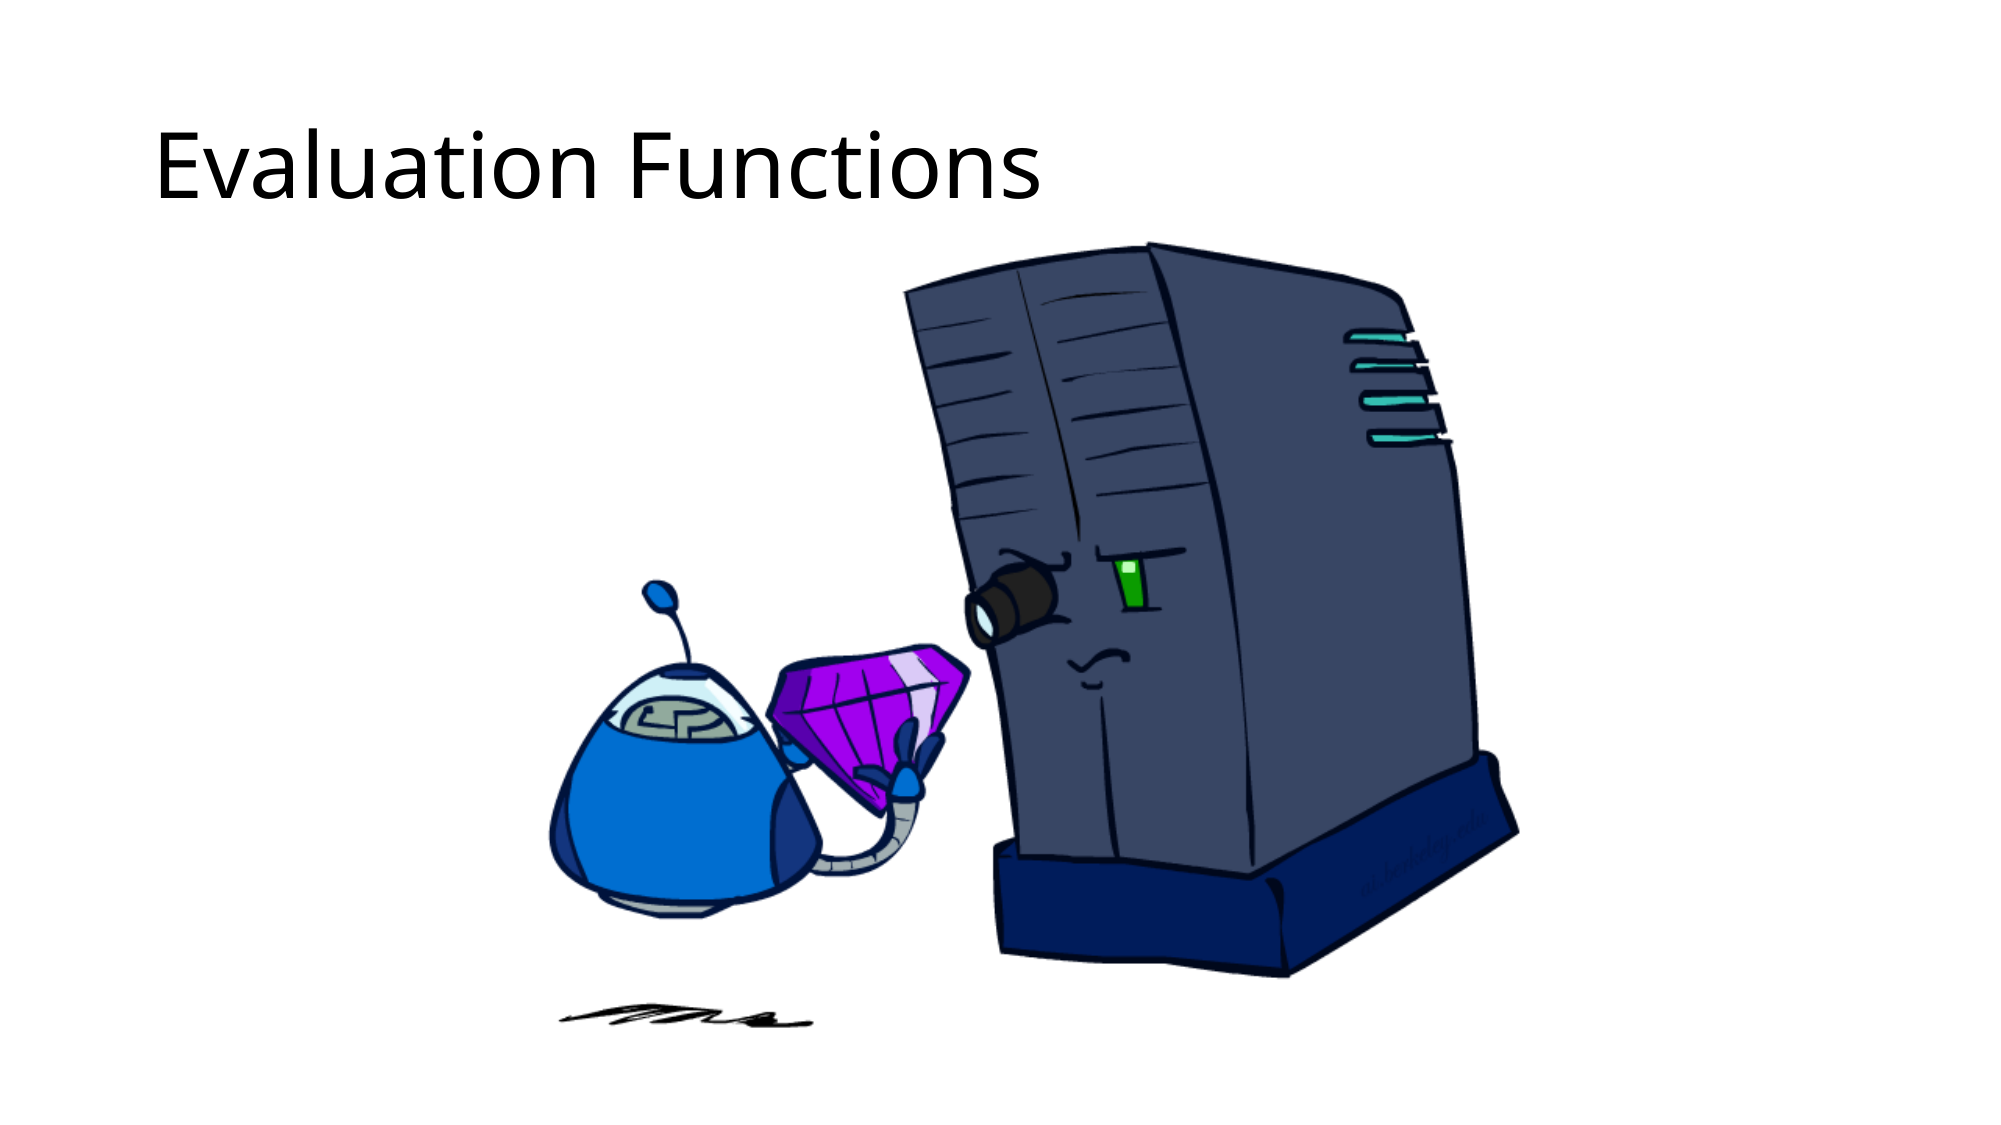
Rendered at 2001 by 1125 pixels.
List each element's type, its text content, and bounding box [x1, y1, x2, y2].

picture [449, 215, 1554, 1042]
title Evaluation Functions [137, 59, 1863, 278]
